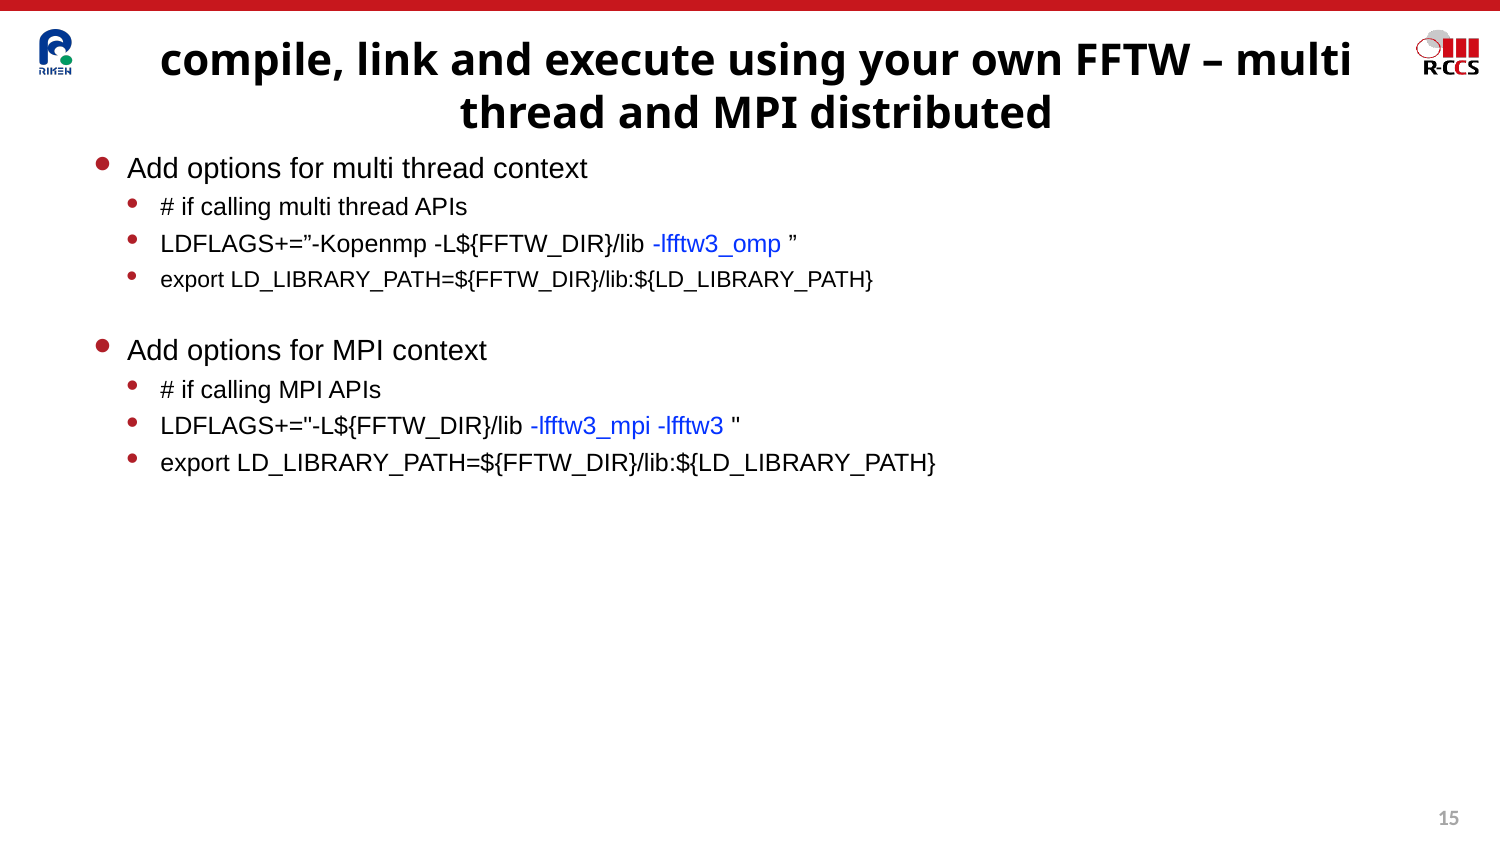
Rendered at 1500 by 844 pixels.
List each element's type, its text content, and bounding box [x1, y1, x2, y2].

picture [39, 29, 78, 75]
picture [1435, 29, 1479, 75]
title compile, link and execute using your own FFTW – multi thread and MPI distributed [78, 24, 1435, 90]
list Add options for multi thread context # if calling multi thread APIs LDFLAGS+=”-Kopenmp -L${FFTW_DIR}/lib -lfftw3_omp ” export LD_LIBRARY_PATH=${FFTW_DIR}/lib:${LD_LIBRARY_PATH} Add options for MPI context # if calling MPI APIs LDFLAGS+="-L${FFTW_DIR}/lib -lfftw3_mpi -lfftw3 " export LD_LIBRARY_PATH=${FFTW_DIR}/lib:${LD_LIBRARY_PATH} [78, 108, 1435, 823]
slide_number 14 [1129, 795, 1468, 839]
